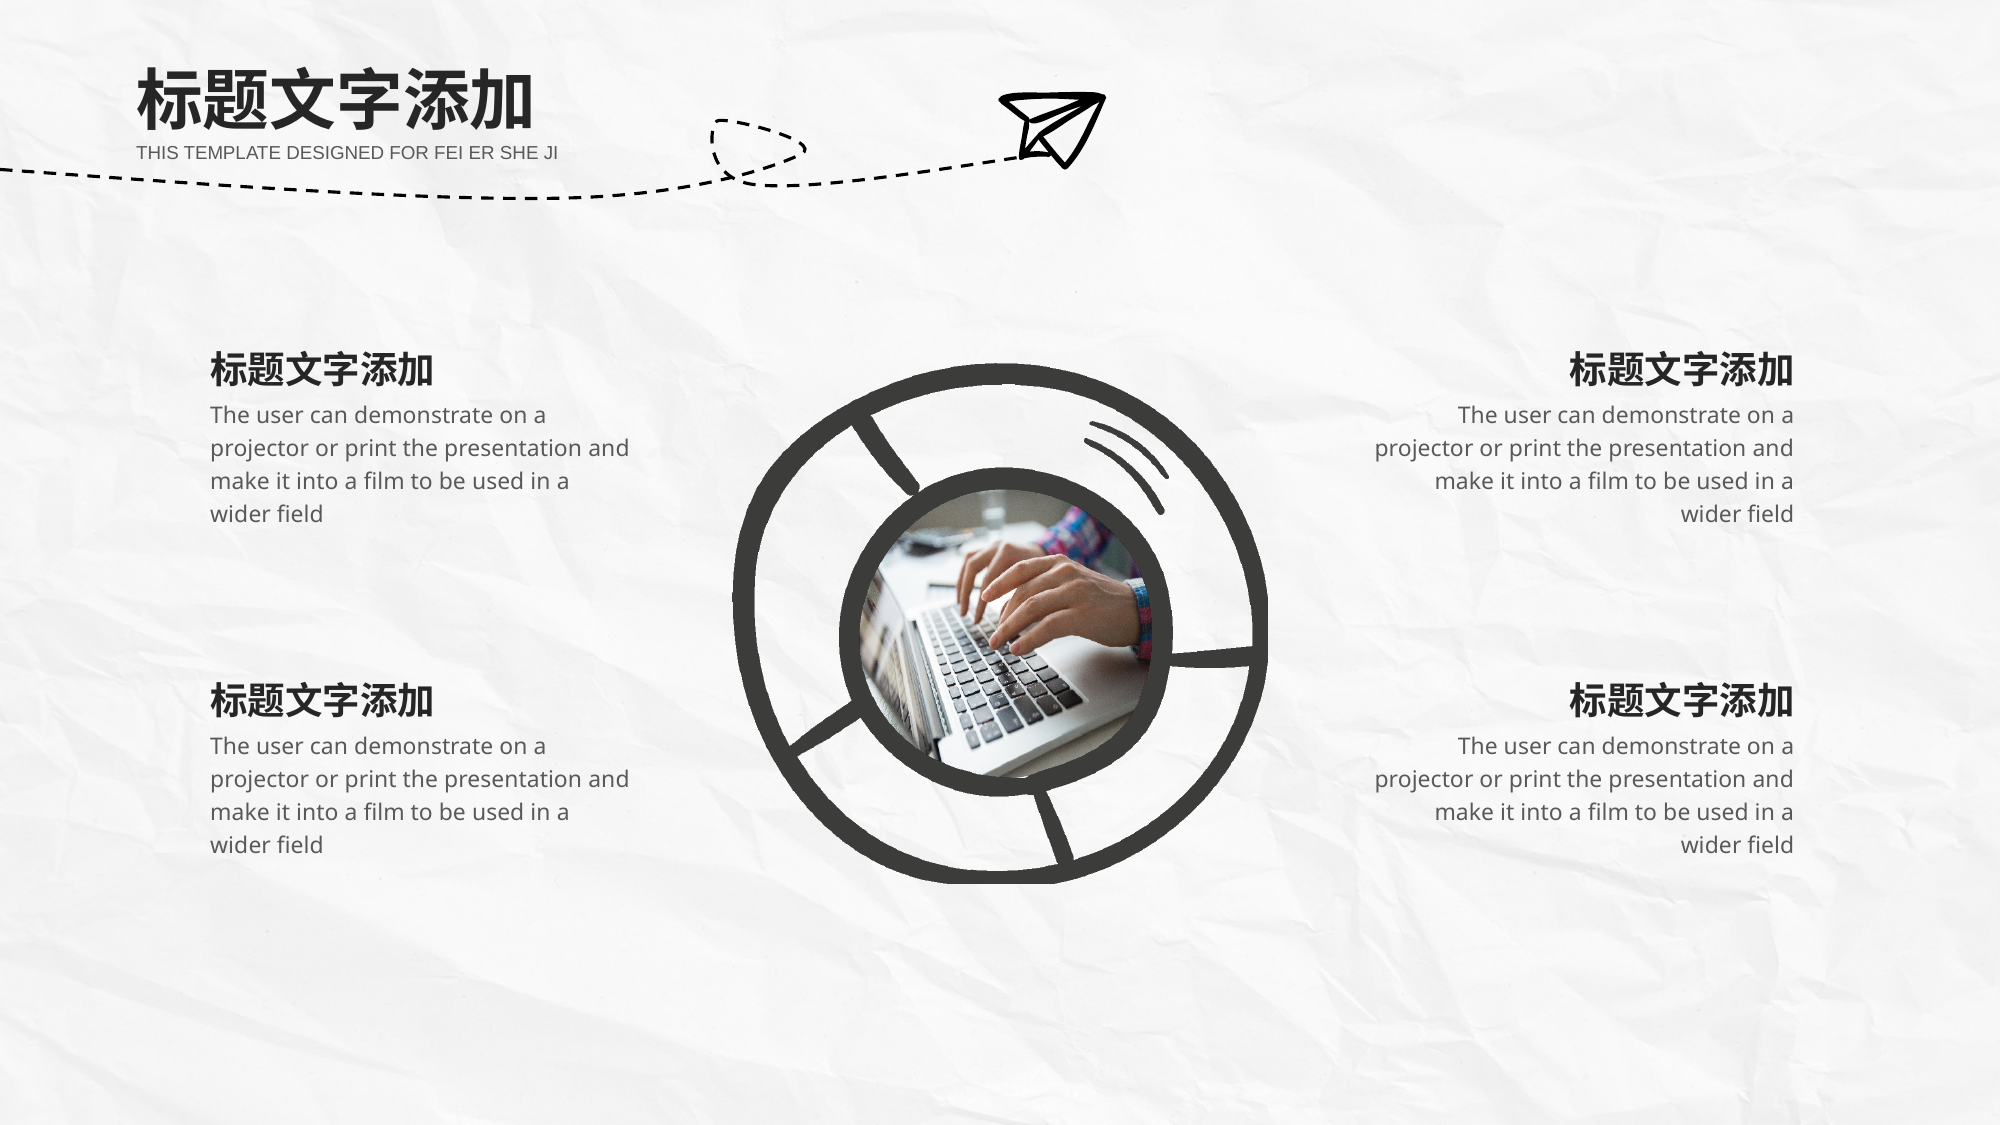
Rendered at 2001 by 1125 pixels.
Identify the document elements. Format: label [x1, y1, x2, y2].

text_box [0, 50, 1107, 199]
text_box [1353, 660, 1810, 866]
text_box [195, 329, 652, 535]
text_box [1353, 329, 1810, 535]
picture [731, 359, 1269, 884]
text_box [195, 660, 652, 866]
